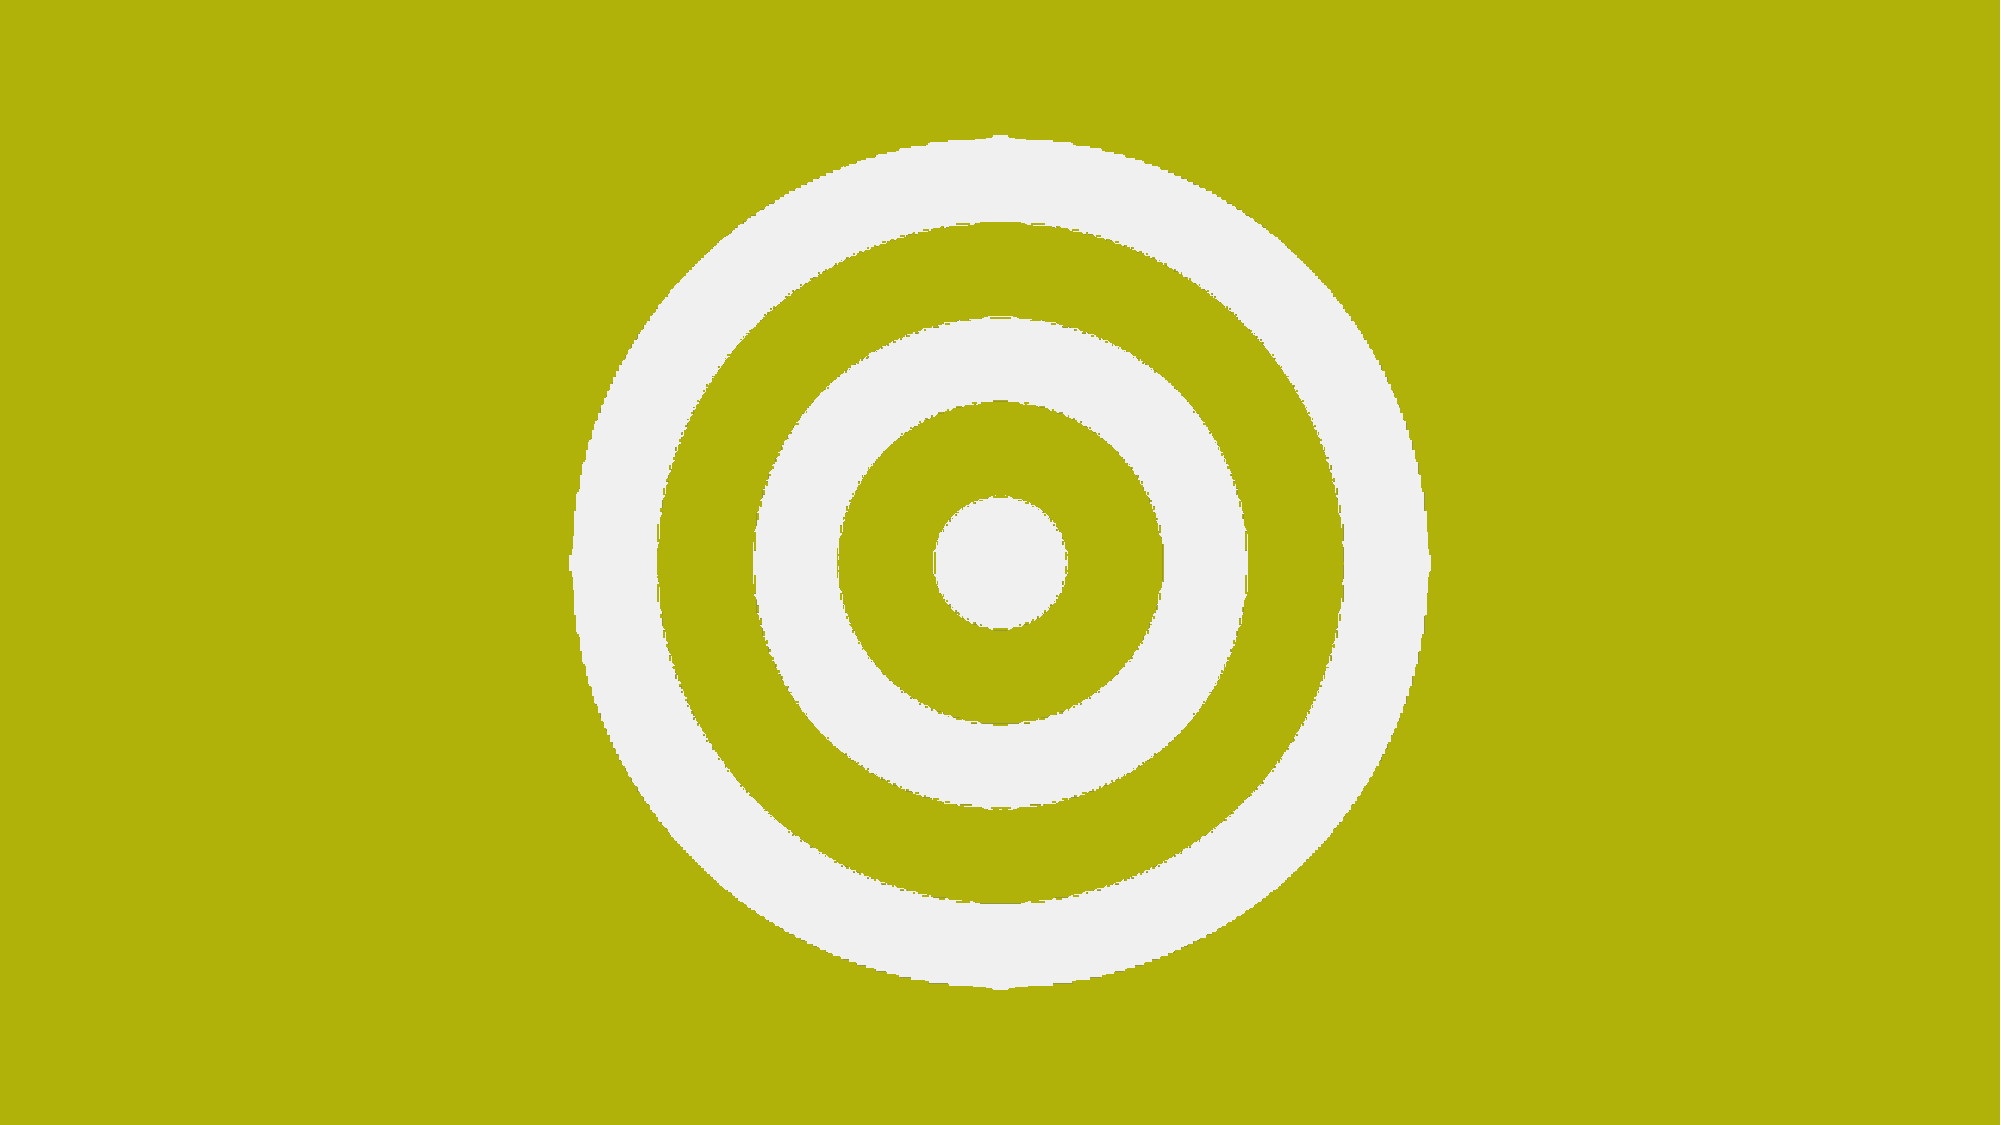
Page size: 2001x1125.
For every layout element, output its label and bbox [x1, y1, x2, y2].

picture [569, 135, 1431, 990]
